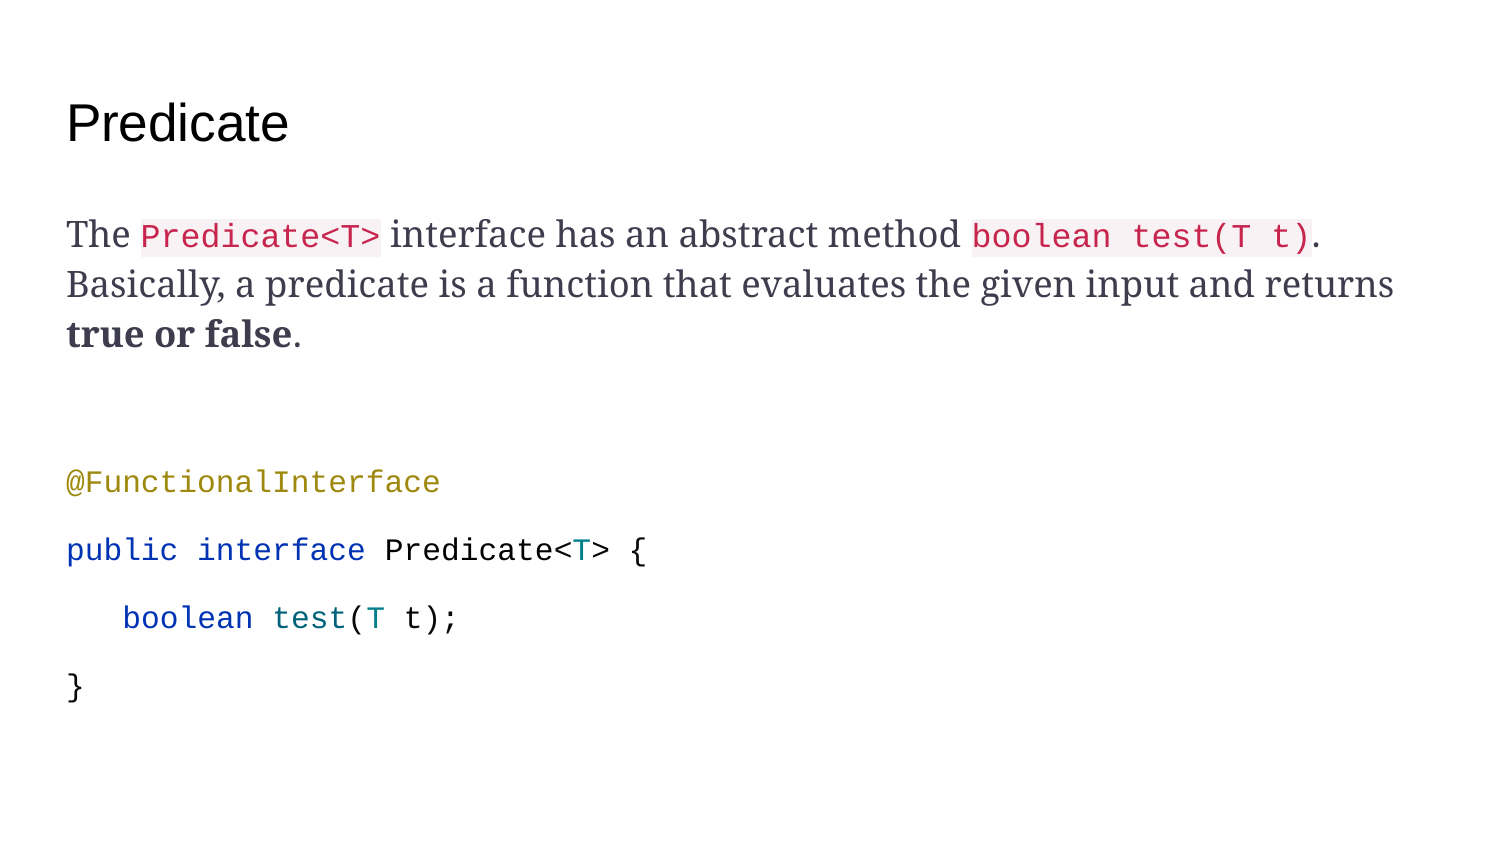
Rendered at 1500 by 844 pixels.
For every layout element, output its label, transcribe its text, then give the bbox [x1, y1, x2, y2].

title Predicate [51, 72, 1449, 167]
list The Predicate<T> interface has an abstract method boolean test(T t). Basically, a predicate is a function that evaluates the given input and returns true or false. @FunctionalInterface public interface Predicate<T> { boolean test(T t); } [51, 189, 1449, 750]
